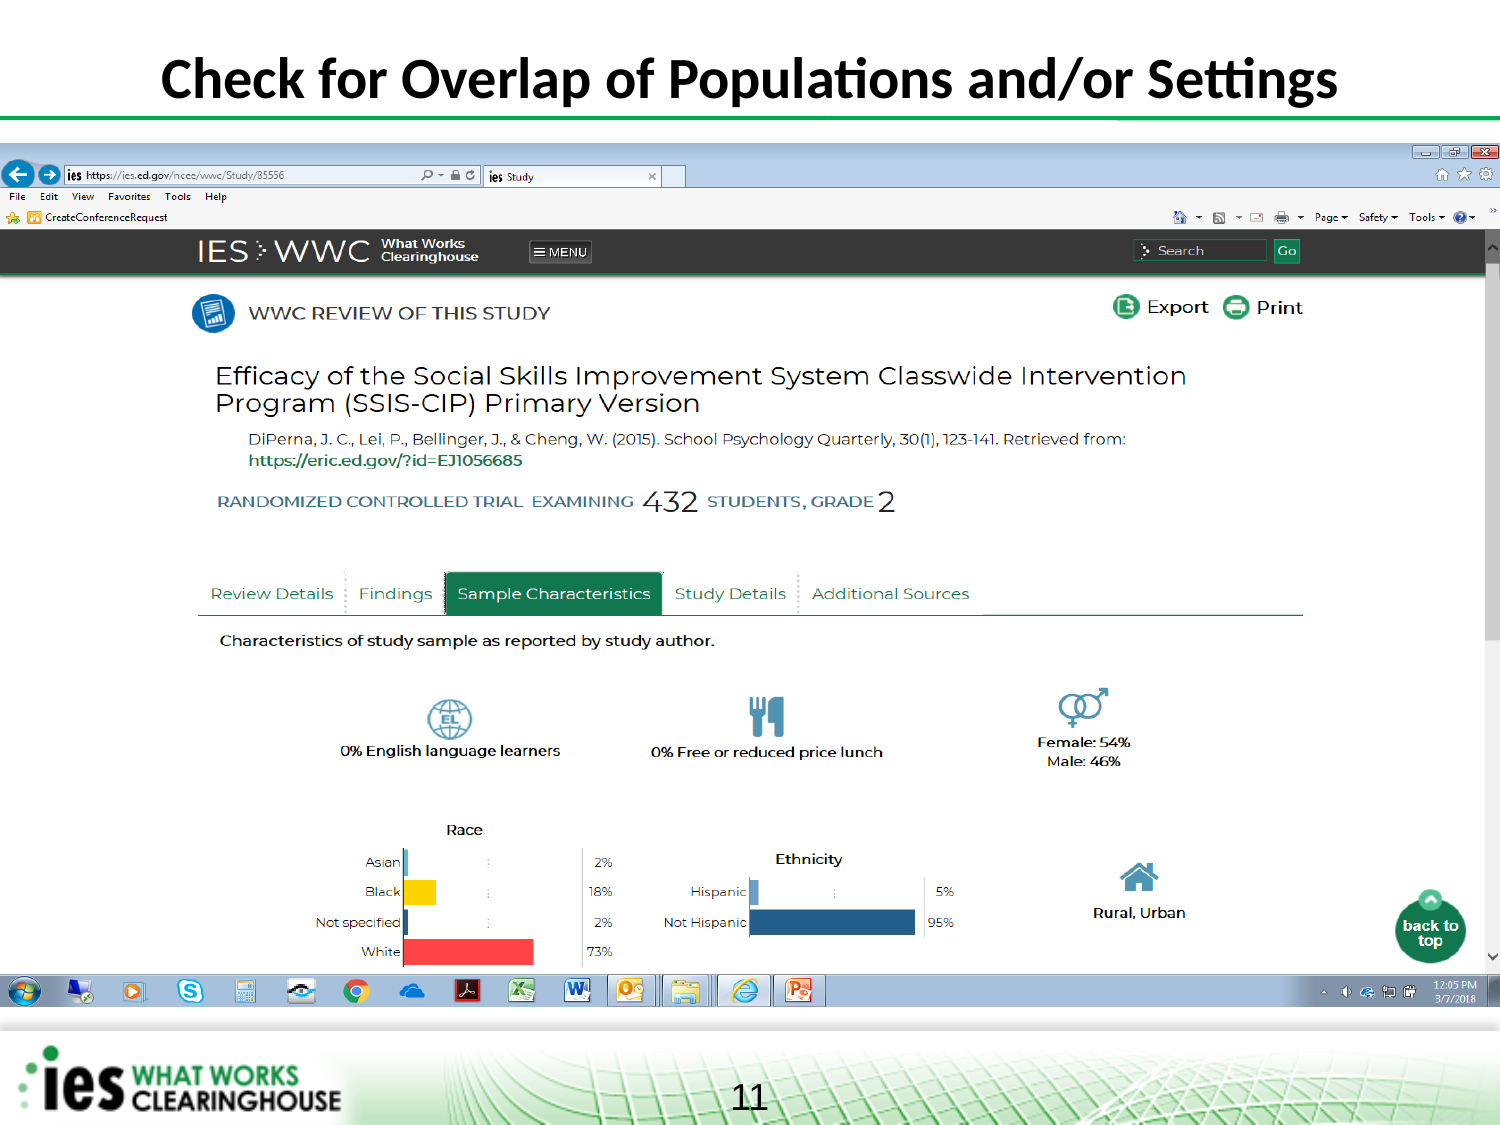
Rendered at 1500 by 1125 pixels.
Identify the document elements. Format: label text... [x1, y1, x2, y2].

text_box 11 [713, 1065, 787, 1125]
picture [0, 1031, 1500, 1125]
picture [0, 143, 1500, 1007]
title Check for Overlap of Populations and/or Settings [0, 20, 1500, 131]
